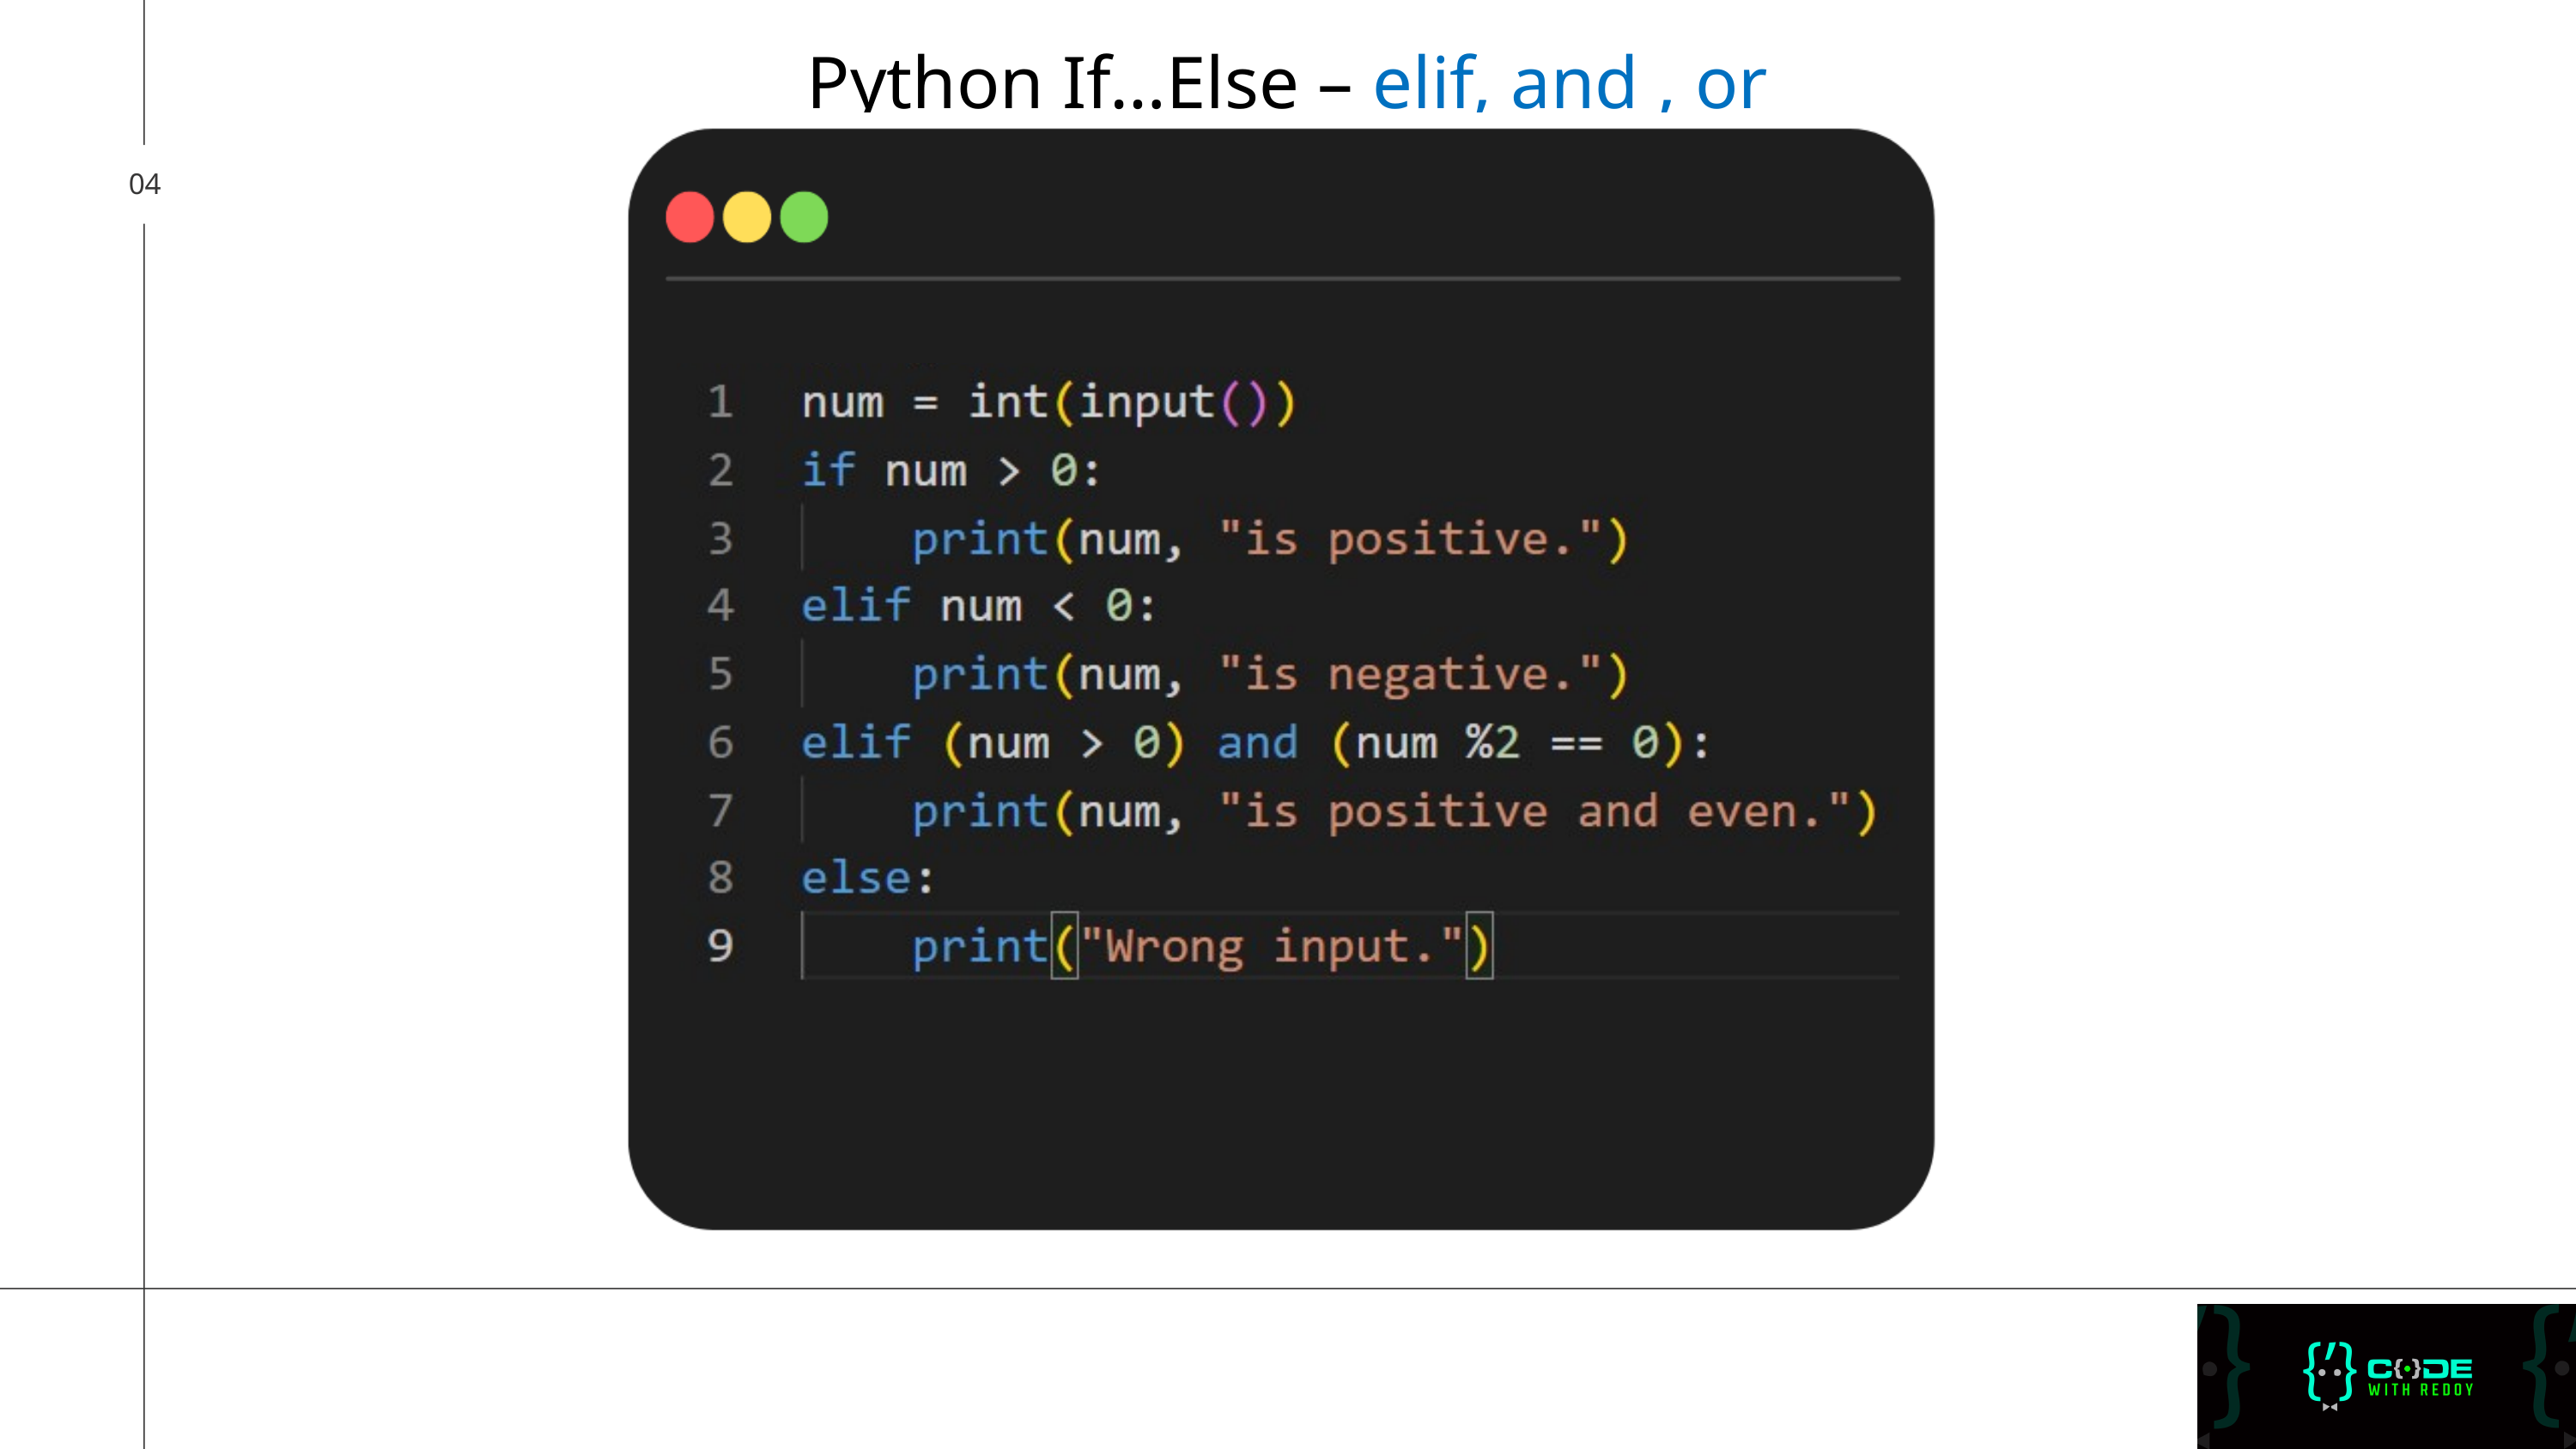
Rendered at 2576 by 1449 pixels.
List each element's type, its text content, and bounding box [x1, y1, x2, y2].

text_box Python If…Else – elif, and , or [0, 0, 2576, 124]
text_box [88, 144, 201, 224]
picture [2197, 1303, 2576, 1449]
picture [626, 112, 1950, 1244]
